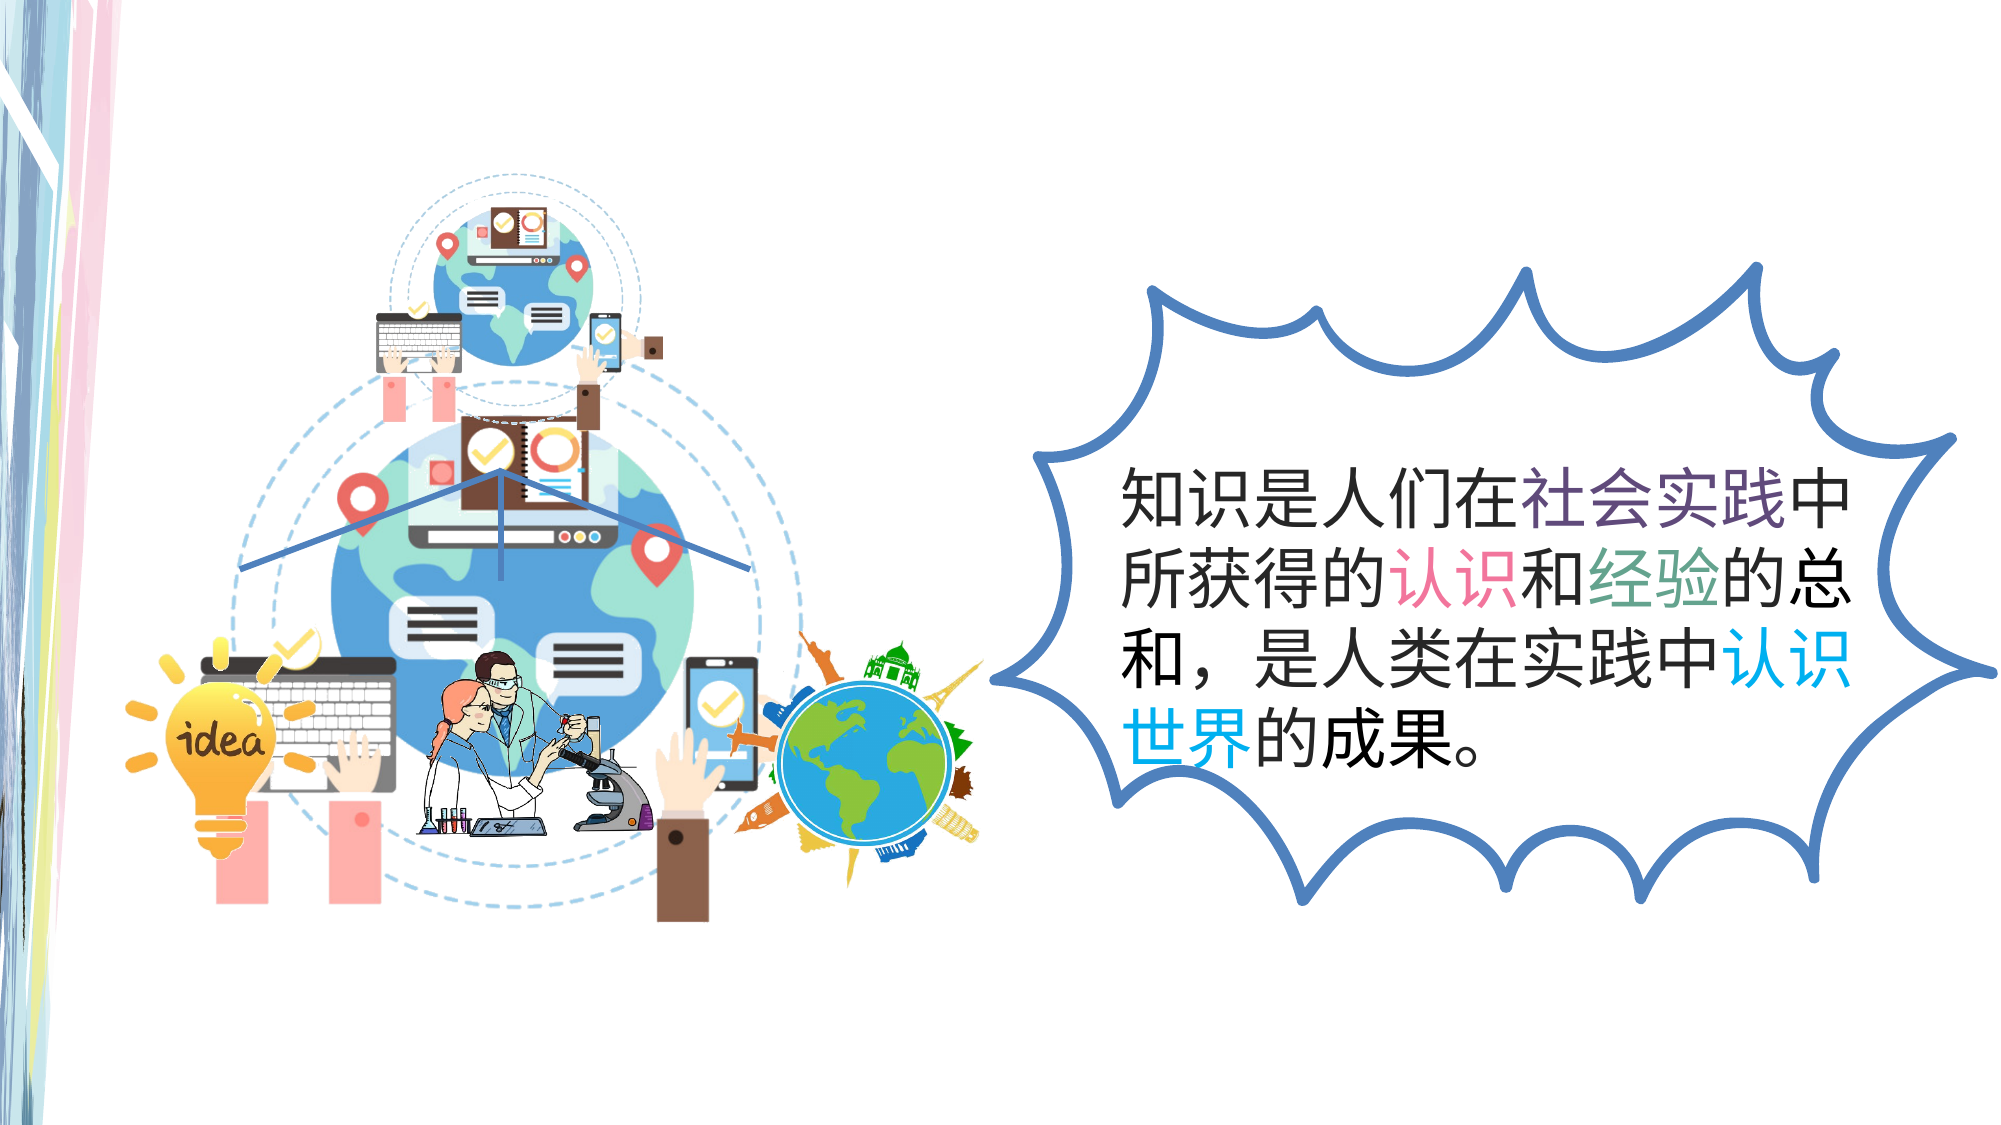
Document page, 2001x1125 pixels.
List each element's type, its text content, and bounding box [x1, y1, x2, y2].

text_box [239, 471, 498, 570]
text_box [989, 261, 1998, 906]
text_box 知识是人们在社会实践中所获得的认识和经验的总和，是人类在实践中认识世界的成果。 [1105, 449, 1878, 784]
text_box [498, 470, 750, 570]
picture [0, 0, 984, 1125]
